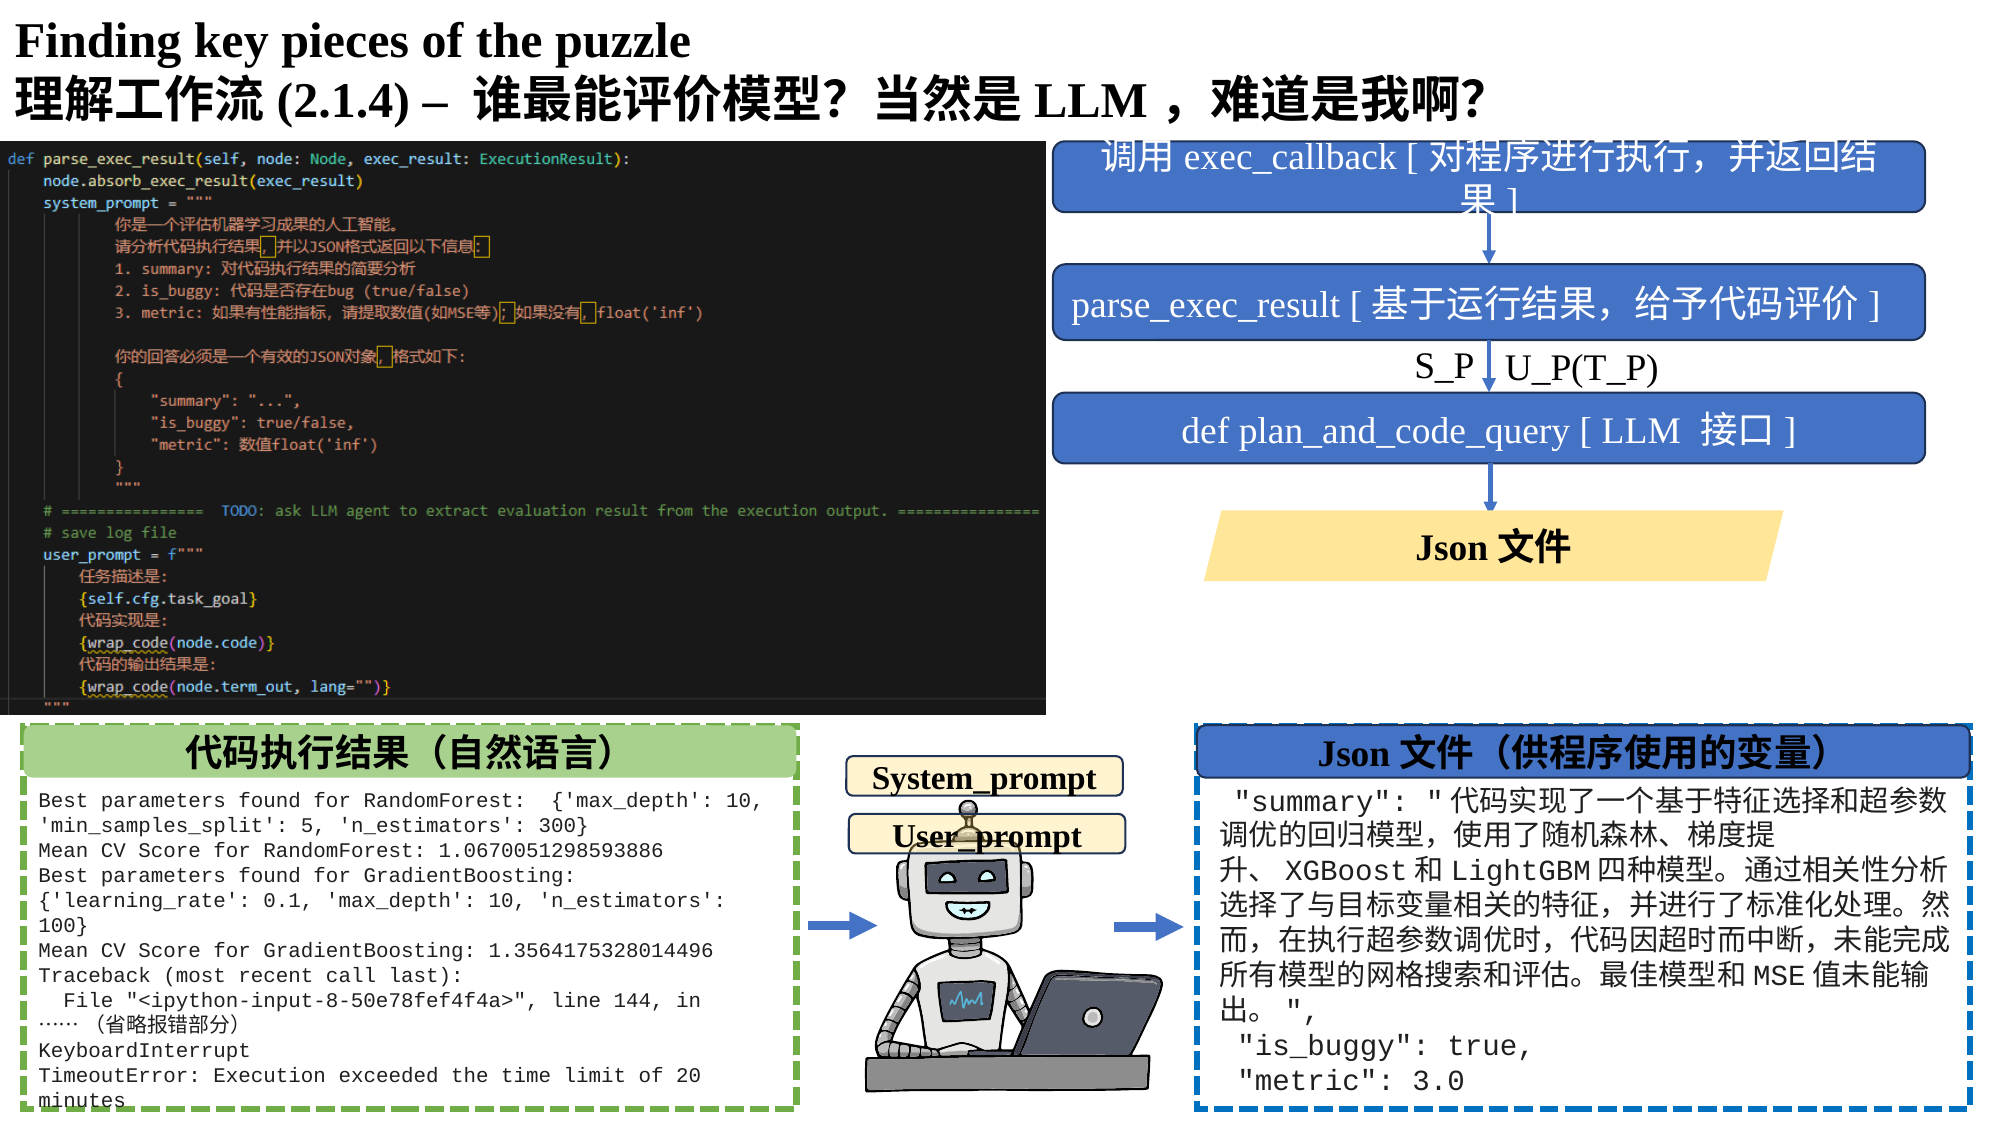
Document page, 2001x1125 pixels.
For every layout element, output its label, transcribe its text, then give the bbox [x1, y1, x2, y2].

text_box Best parameters found for RandomForest: {'max_depth': 10, 'min_samples_split': 5, 'n_estimators': 300} Mean CV Score for RandomForest: 1.0670051298593886 Best parameters found for GradientBoosting: {'learning_rate': 0.1, 'max_depth': 10, 'n_estimators': 100} Mean CV Score for GradientBoosting: 1.3564175328014496 Traceback (most recent call last): File "<ipython-input-8-50e78fef4f4a>", line 144, in ……（省略报错部分） KeyboardInterrupt TimeoutError: Execution exceeded the time limit of 20 minutes [23, 779, 786, 1119]
text_box U_P(T_P) [1490, 335, 1674, 395]
picture [0, 141, 1047, 715]
text_box 调用exec_callback [对程序进行执行，并返回结果] [1051, 140, 1927, 214]
text_box def plan_and_code_query [ LLM 接口] [1051, 391, 1927, 465]
text_box "summary": "代码实现了一个基于特征选择和超参数调优的回归模型，使用了随机森林、梯度提升、XGBoost和LightGBM四种模型。通过相关性分析选择了与目标变量相关的特征，并进行了标准化处理。然而，在执行超参数调优时，代码因超时而中断，未能完成所有模型的网格搜索和评估。最佳模型和MSE值未能输出。", "is_buggy": true, "metric": 3.0 [1204, 774, 1970, 1104]
text_box Json文件 [1202, 509, 1785, 583]
text_box 代码执行结果（自然语言） [22, 724, 798, 779]
text_box parse_exec_result [基于运行结果，给予代码评价] [1051, 263, 1927, 342]
text_box [786, 775, 797, 1110]
text_box Finding key pieces of the puzzle 理解工作流(2.1.4) – 谁最能评价模型？当然是LLM，难道是我啊？ [0, 0, 1605, 135]
text_box System_prompt [845, 755, 1124, 797]
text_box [864, 798, 1164, 1093]
text_box S_P [1399, 333, 1490, 394]
text_box User_prompt [847, 812, 864, 855]
text_box Json文件（供程序使用的变量） [1195, 724, 1971, 779]
text_box [1196, 774, 1971, 1110]
